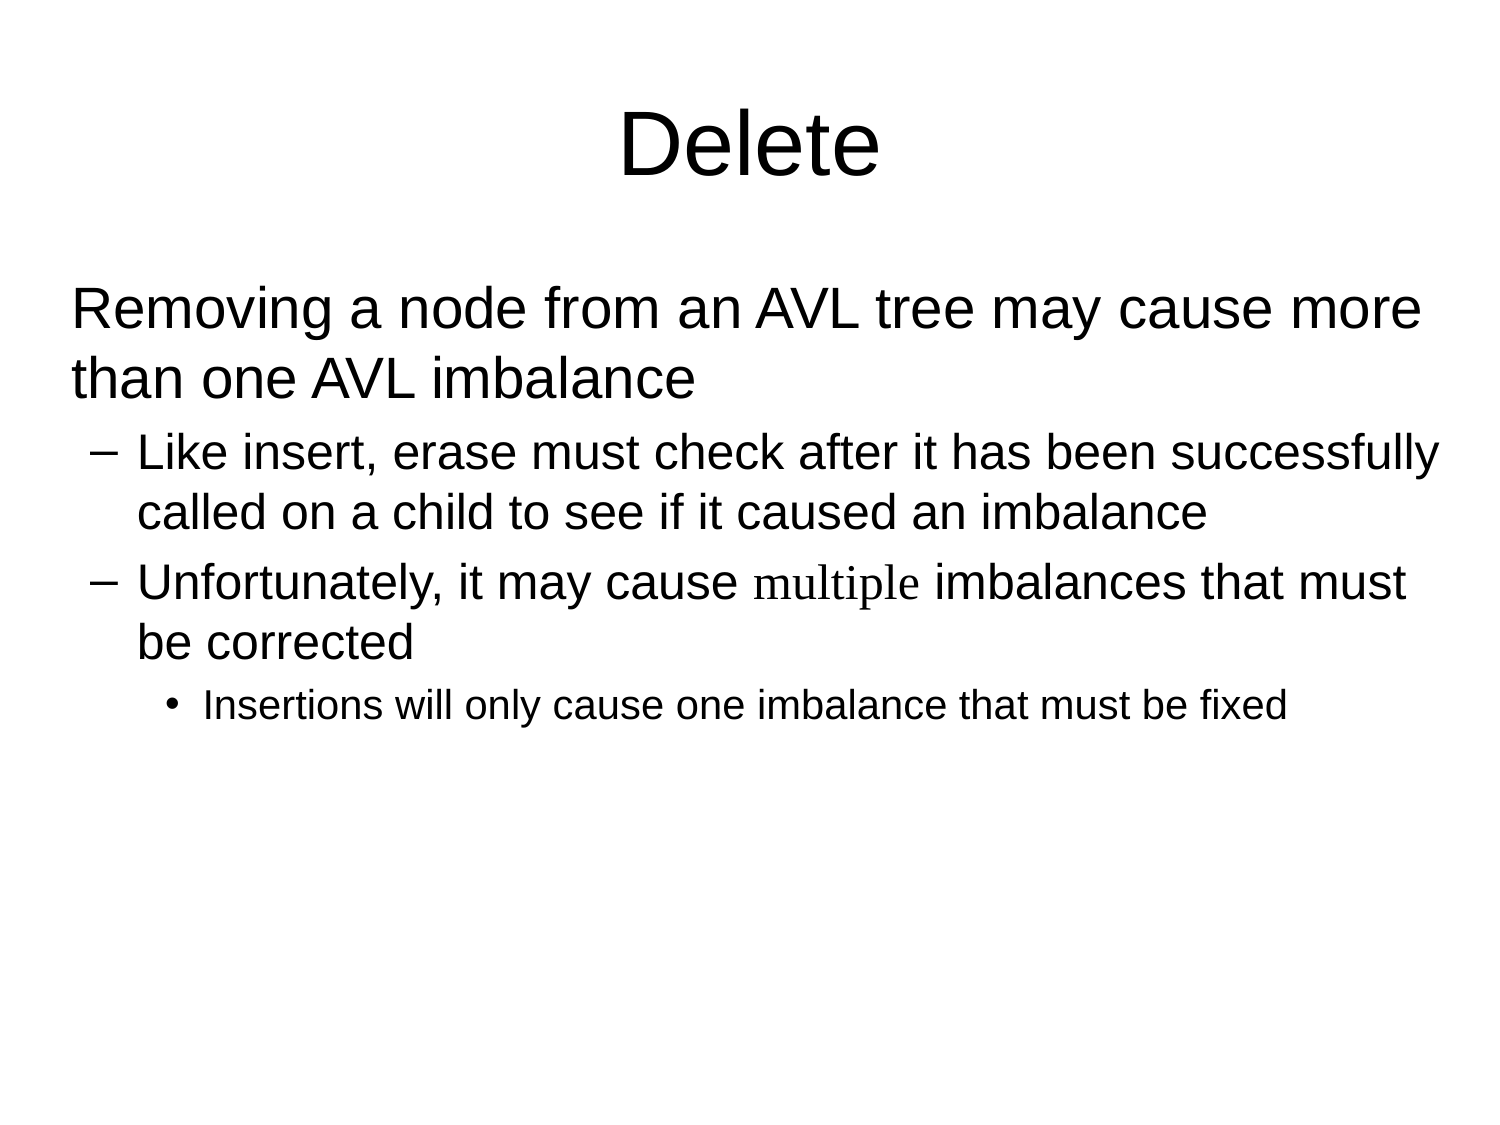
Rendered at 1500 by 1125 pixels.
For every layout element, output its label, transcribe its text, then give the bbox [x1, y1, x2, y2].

list Removing a node from an AVL tree may cause more than one AVL imbalance Like insert, erase must check after it has been successfully called on a child to see if it caused an imbalance Unfortunately, it may cause multiple imbalances that must be corrected Insertions will only cause one imbalance that must be fixed [0, 262, 1457, 1005]
title Delete [75, 45, 1425, 233]
